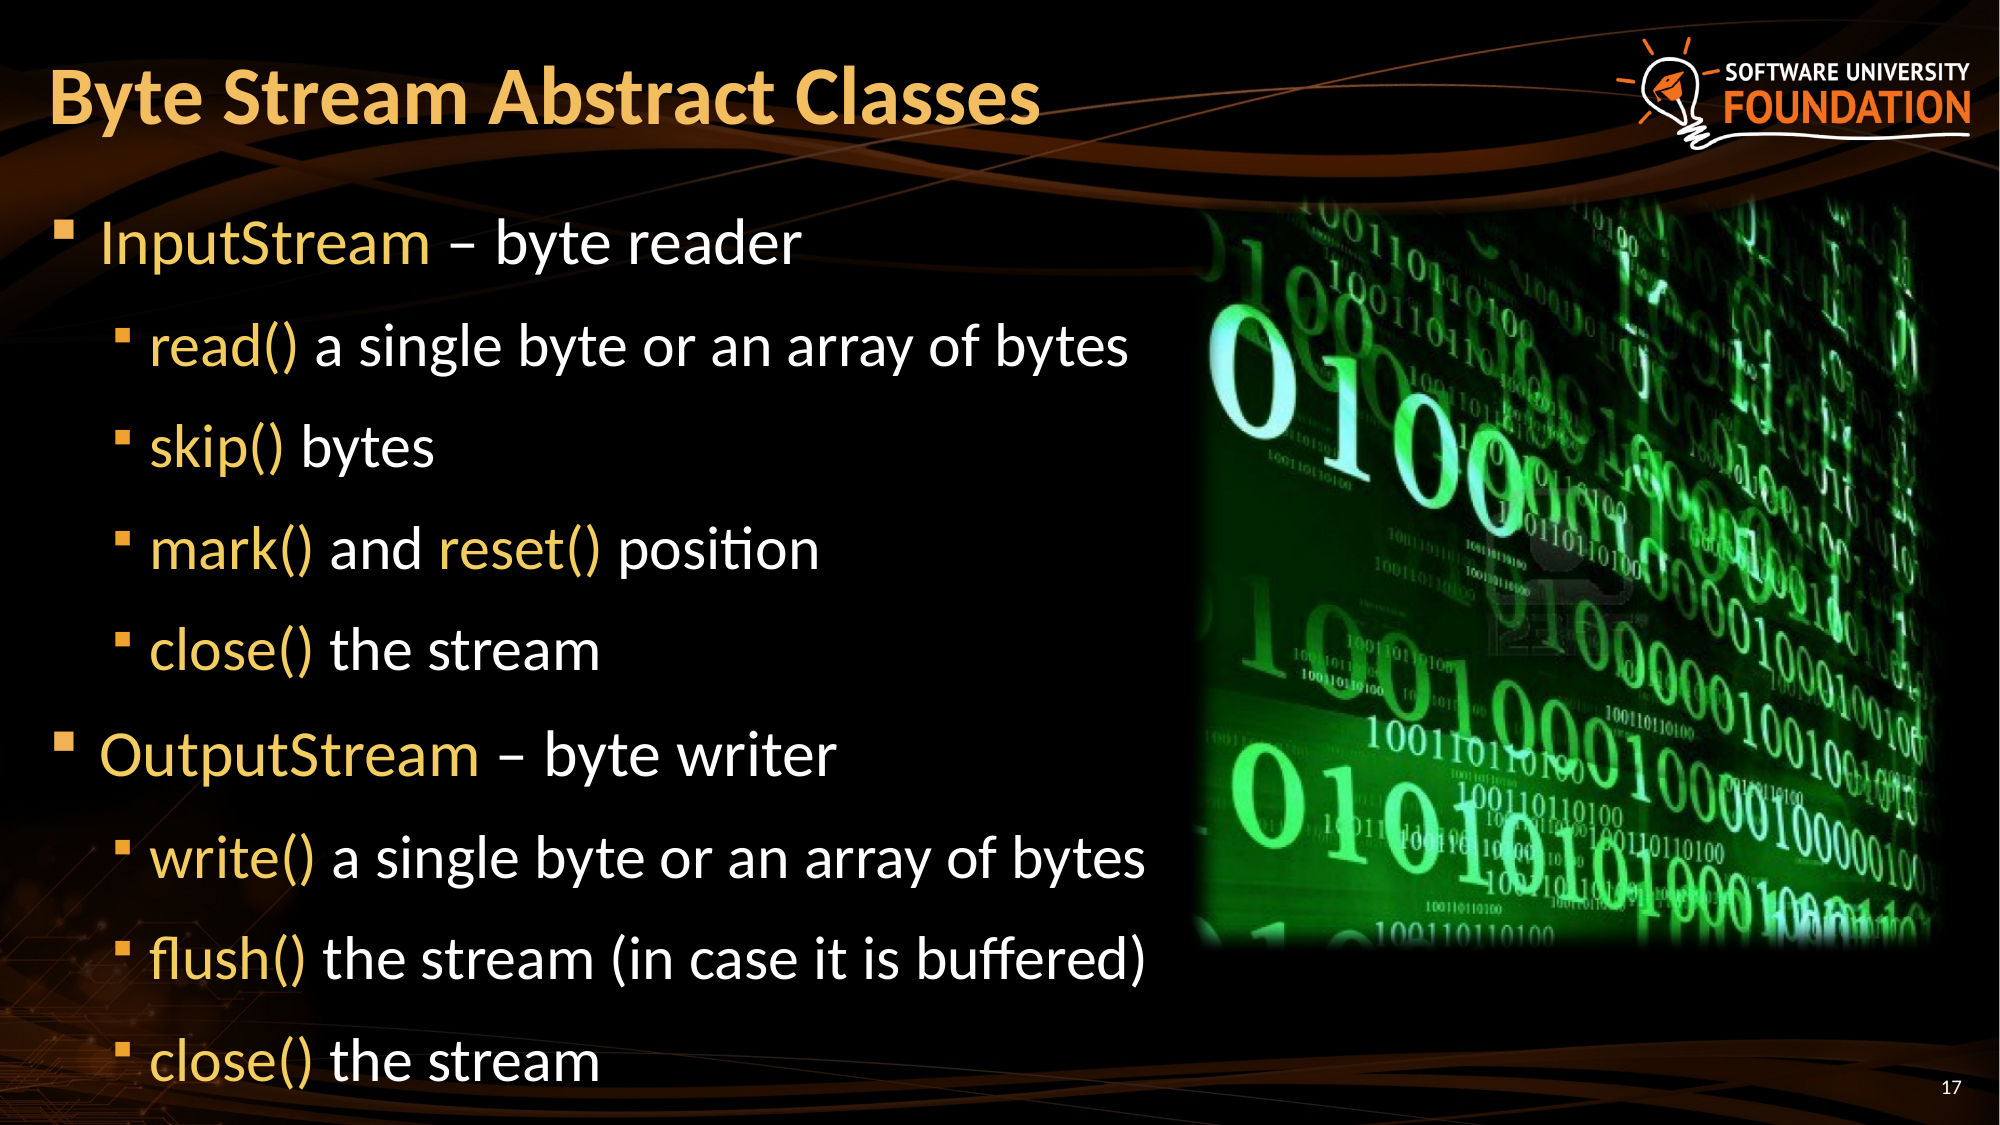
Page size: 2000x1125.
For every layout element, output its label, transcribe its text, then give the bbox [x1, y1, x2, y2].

title Byte Stream Abstract Classes [30, 6, 1602, 189]
list InputStream – byte reader read() a single byte or an array of bytes skip() bytes mark() and reset() position close() the stream OutputStream – byte writer write() a single byte or an array of bytes flush() the stream (in case it is buffered) close() the stream [31, 188, 1968, 1103]
picture [0, 0, 2000, 1125]
